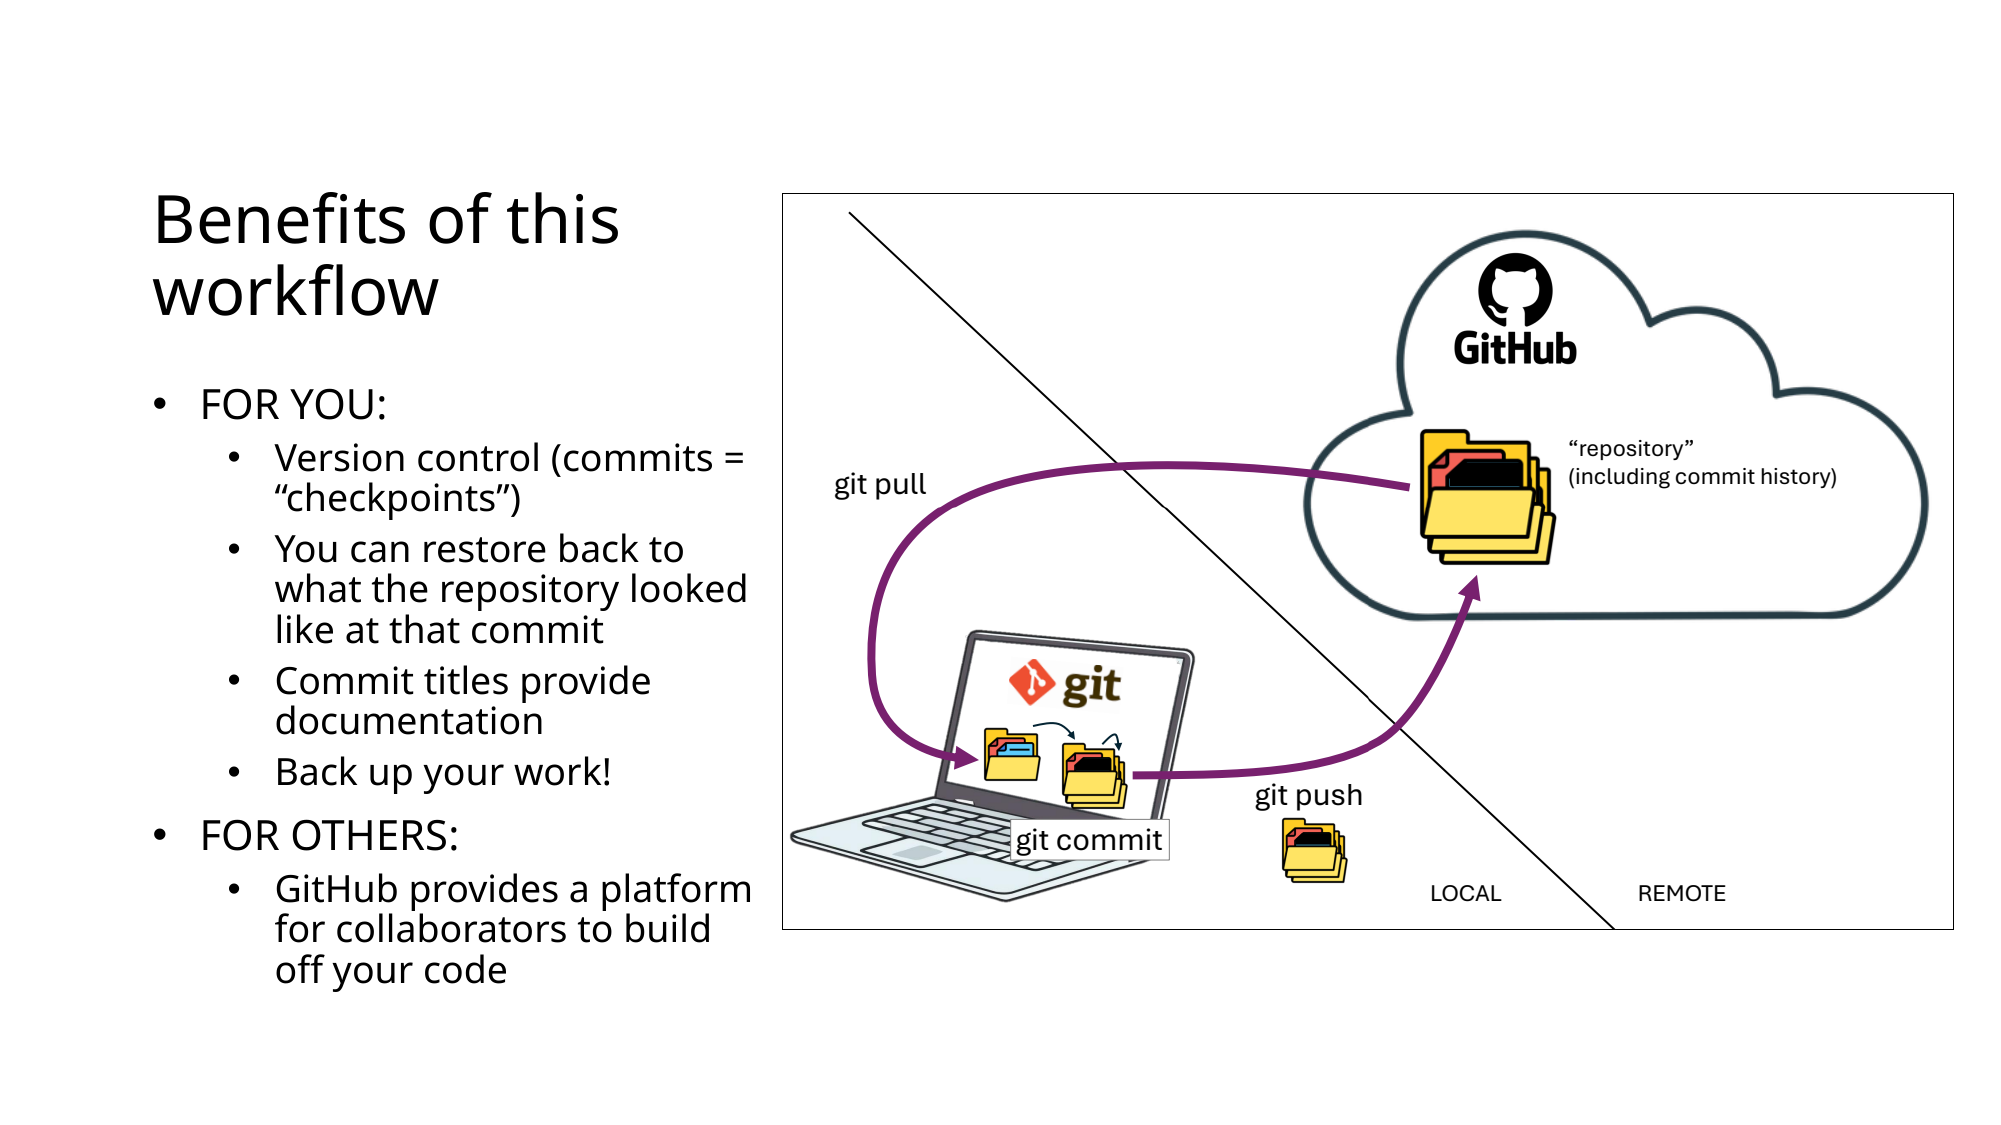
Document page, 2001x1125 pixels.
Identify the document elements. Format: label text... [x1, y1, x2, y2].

picture [782, 193, 1955, 931]
title Benefits of this workflow [137, 75, 783, 338]
list FOR YOU: Version control (commits = “checkpoints”) You can restore back to what the repository looked like at that commit Commit titles provide documentation Back up your work! FOR OTHERS: GitHub provides a platform for collaborators to build off your code [137, 375, 783, 1031]
